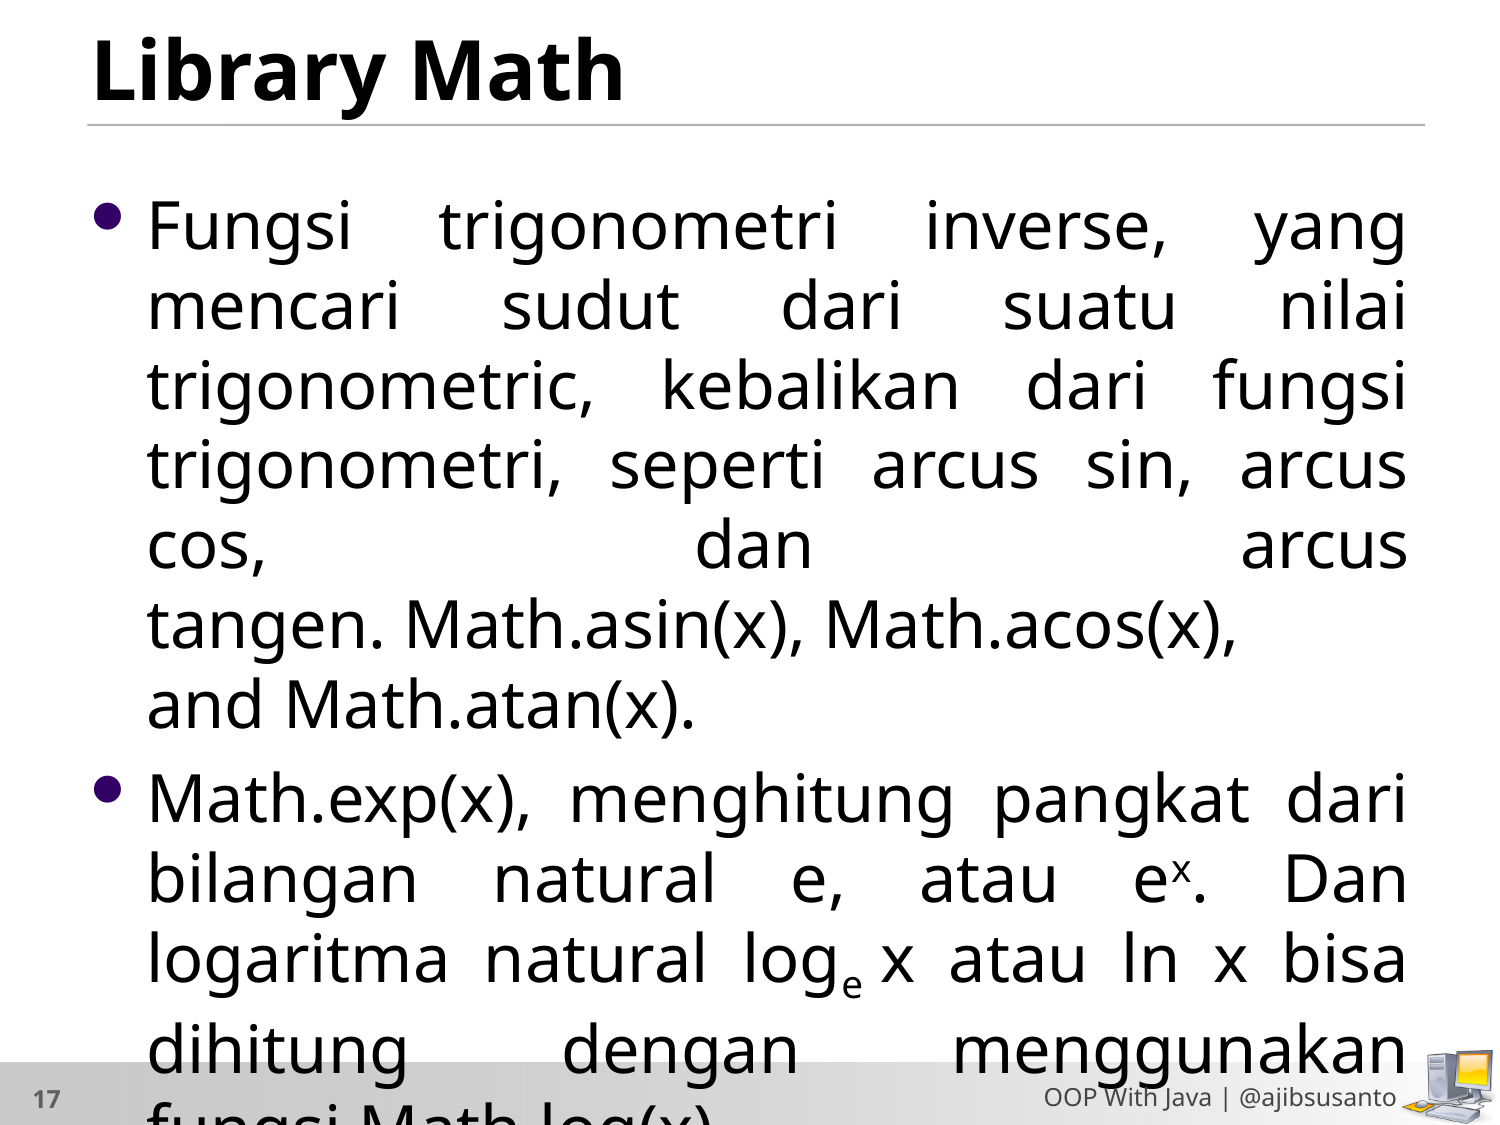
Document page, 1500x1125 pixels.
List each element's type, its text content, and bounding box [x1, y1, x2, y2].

slide_number 17 [17, 1076, 331, 1115]
list Fungsi trigonometri inverse, yang mencari sudut dari suatu nilai trigonometric, kebalikan dari fungsi trigonometri, seperti arcus sin, arcus cos, dan arcus tangen. Math.asin(x), Math.acos(x), and Math.atan(x). Math.exp(x), menghitung pangkat dari bilangan natural e, atau ex. Dan logaritma natural loge x atau ln x bisa dihitung dengan menggunakan fungsi Math.log(x). [74, 174, 1426, 1012]
picture [1400, 1046, 1500, 1125]
title Library Math [74, 0, 1451, 126]
footer OOP With Java | @ajibsusanto [937, 1068, 1413, 1119]
